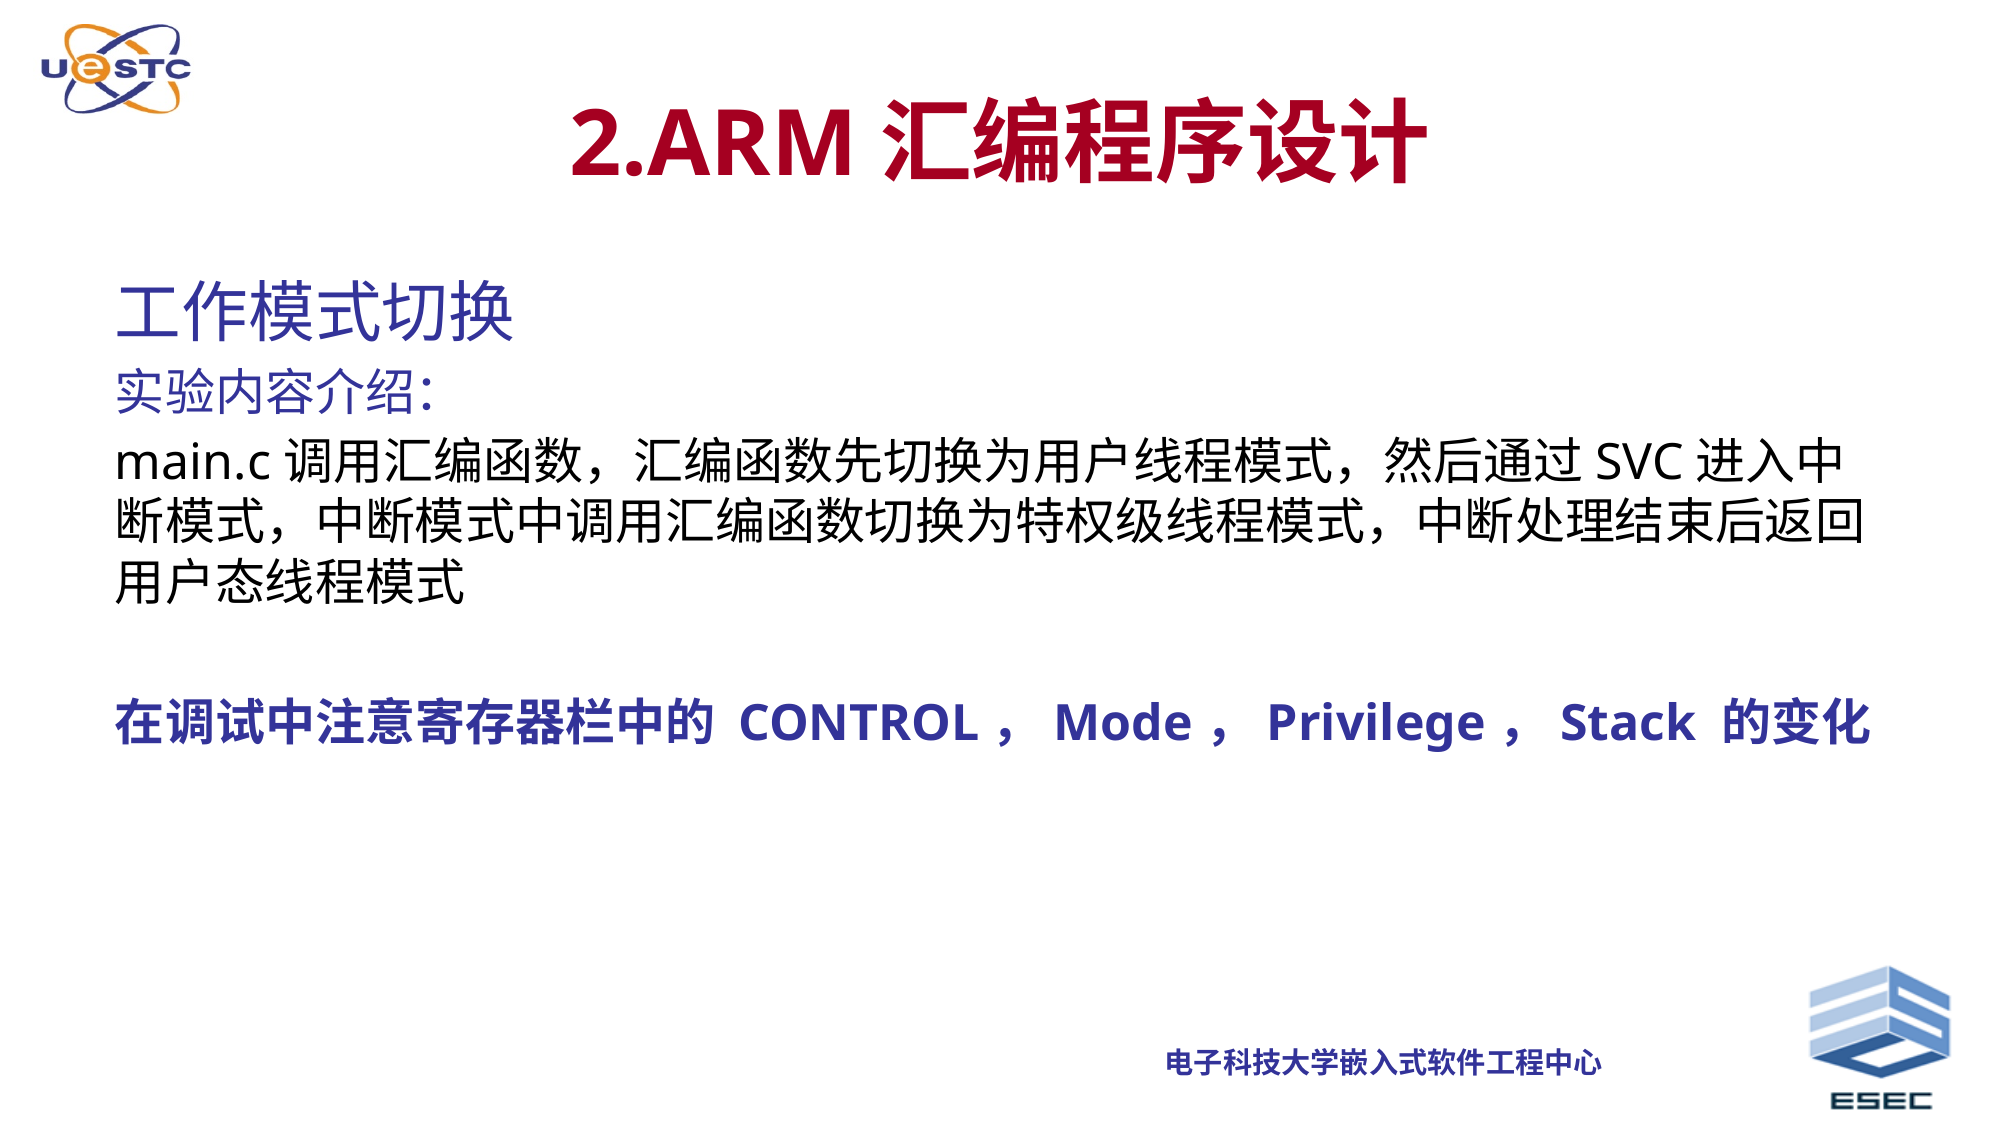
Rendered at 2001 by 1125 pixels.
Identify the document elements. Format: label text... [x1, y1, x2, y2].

picture [33, 24, 200, 116]
picture [1766, 949, 2000, 1125]
title 2.ARM汇编程序设计 [99, 44, 1901, 233]
list 工作模式切换 实验内容介绍： main.c调用汇编函数，汇编函数先切换为用户线程模式，然后通过SVC进入中断模式，中断模式中调用汇编函数切换为特权级线程模式，中断处理结束后返回用户态线程模式 在调试中注意寄存器栏中的 CONTROL，Mode，Privilege，Stack 的变化 [99, 262, 1901, 1006]
